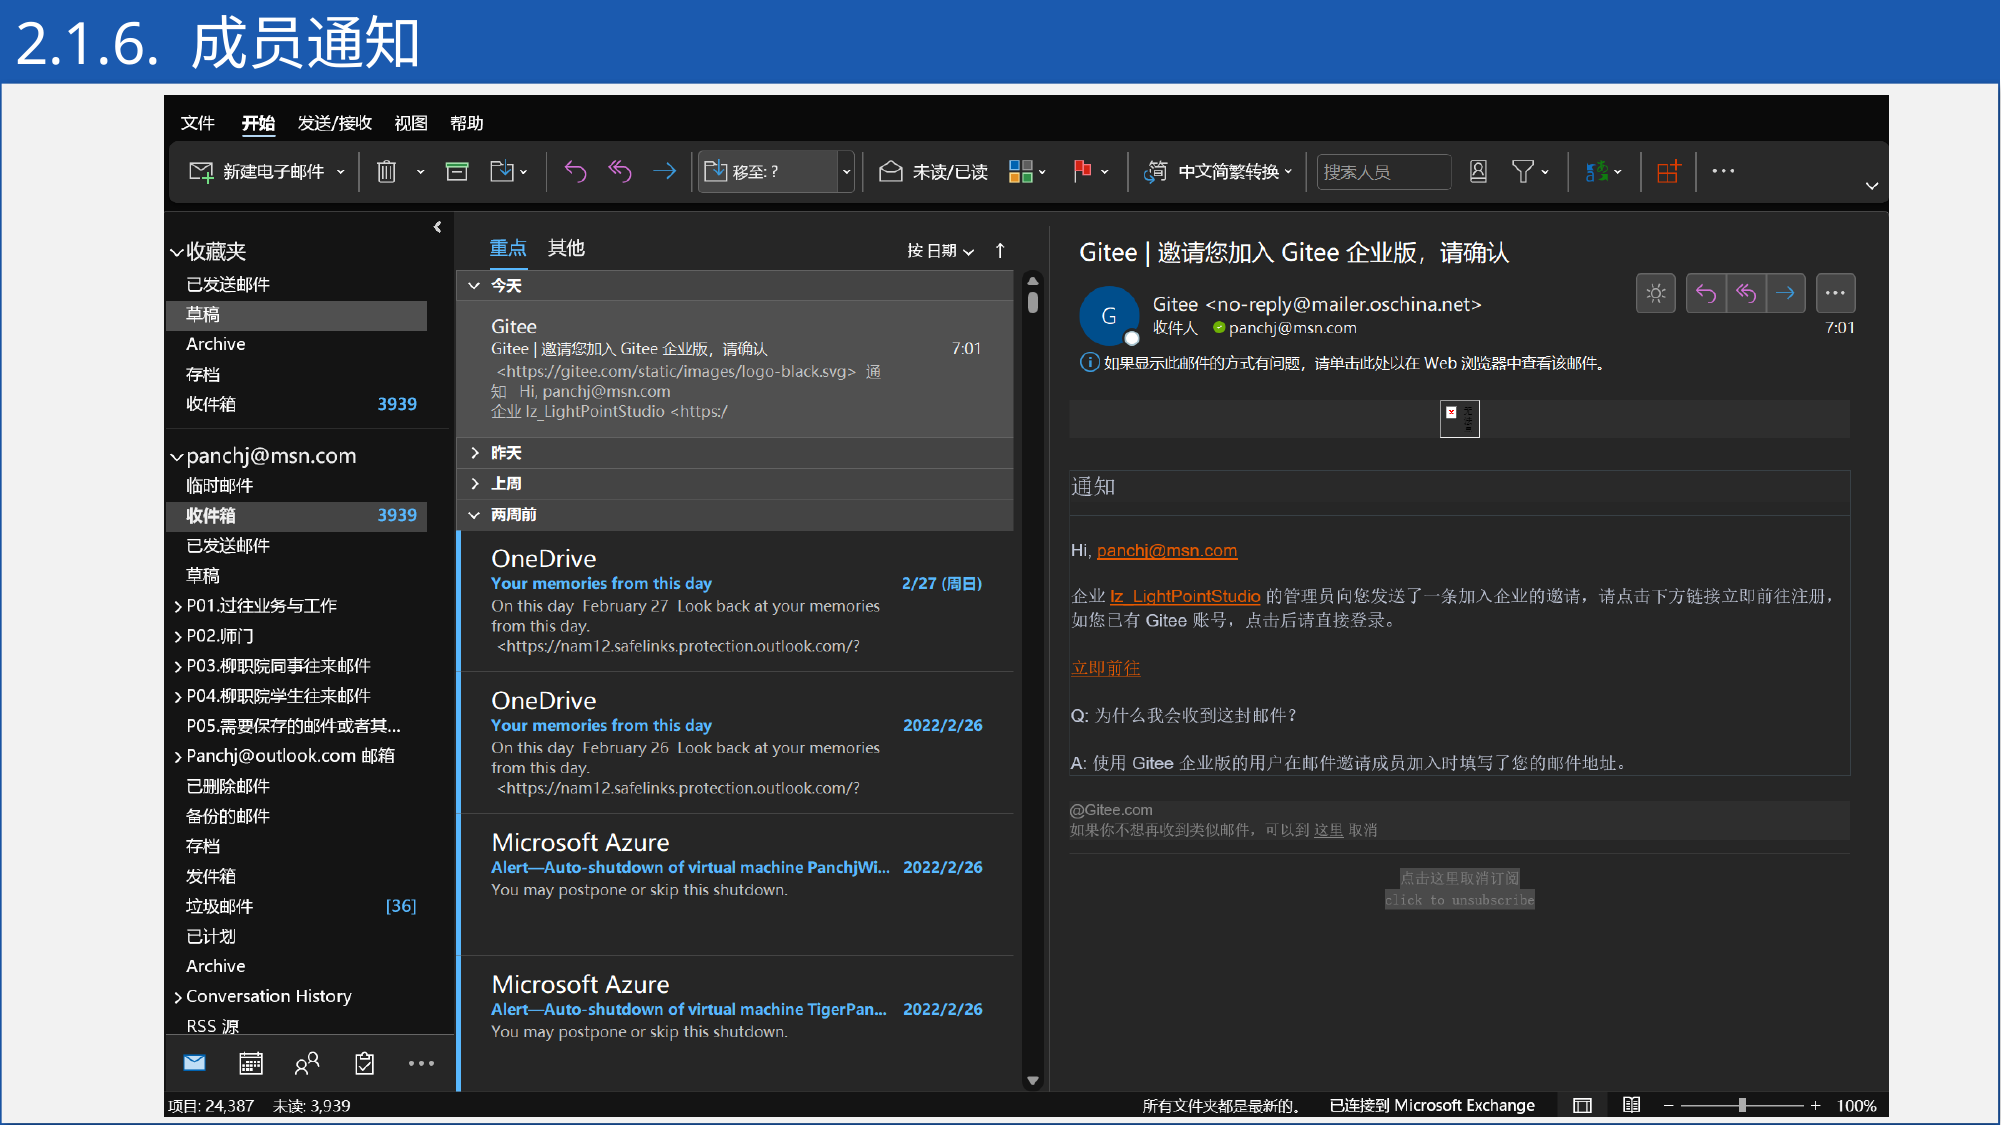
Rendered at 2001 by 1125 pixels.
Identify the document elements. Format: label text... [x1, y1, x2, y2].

picture [164, 95, 1889, 1117]
title 2.1.6. 成员通知 [0, 1, 1675, 81]
